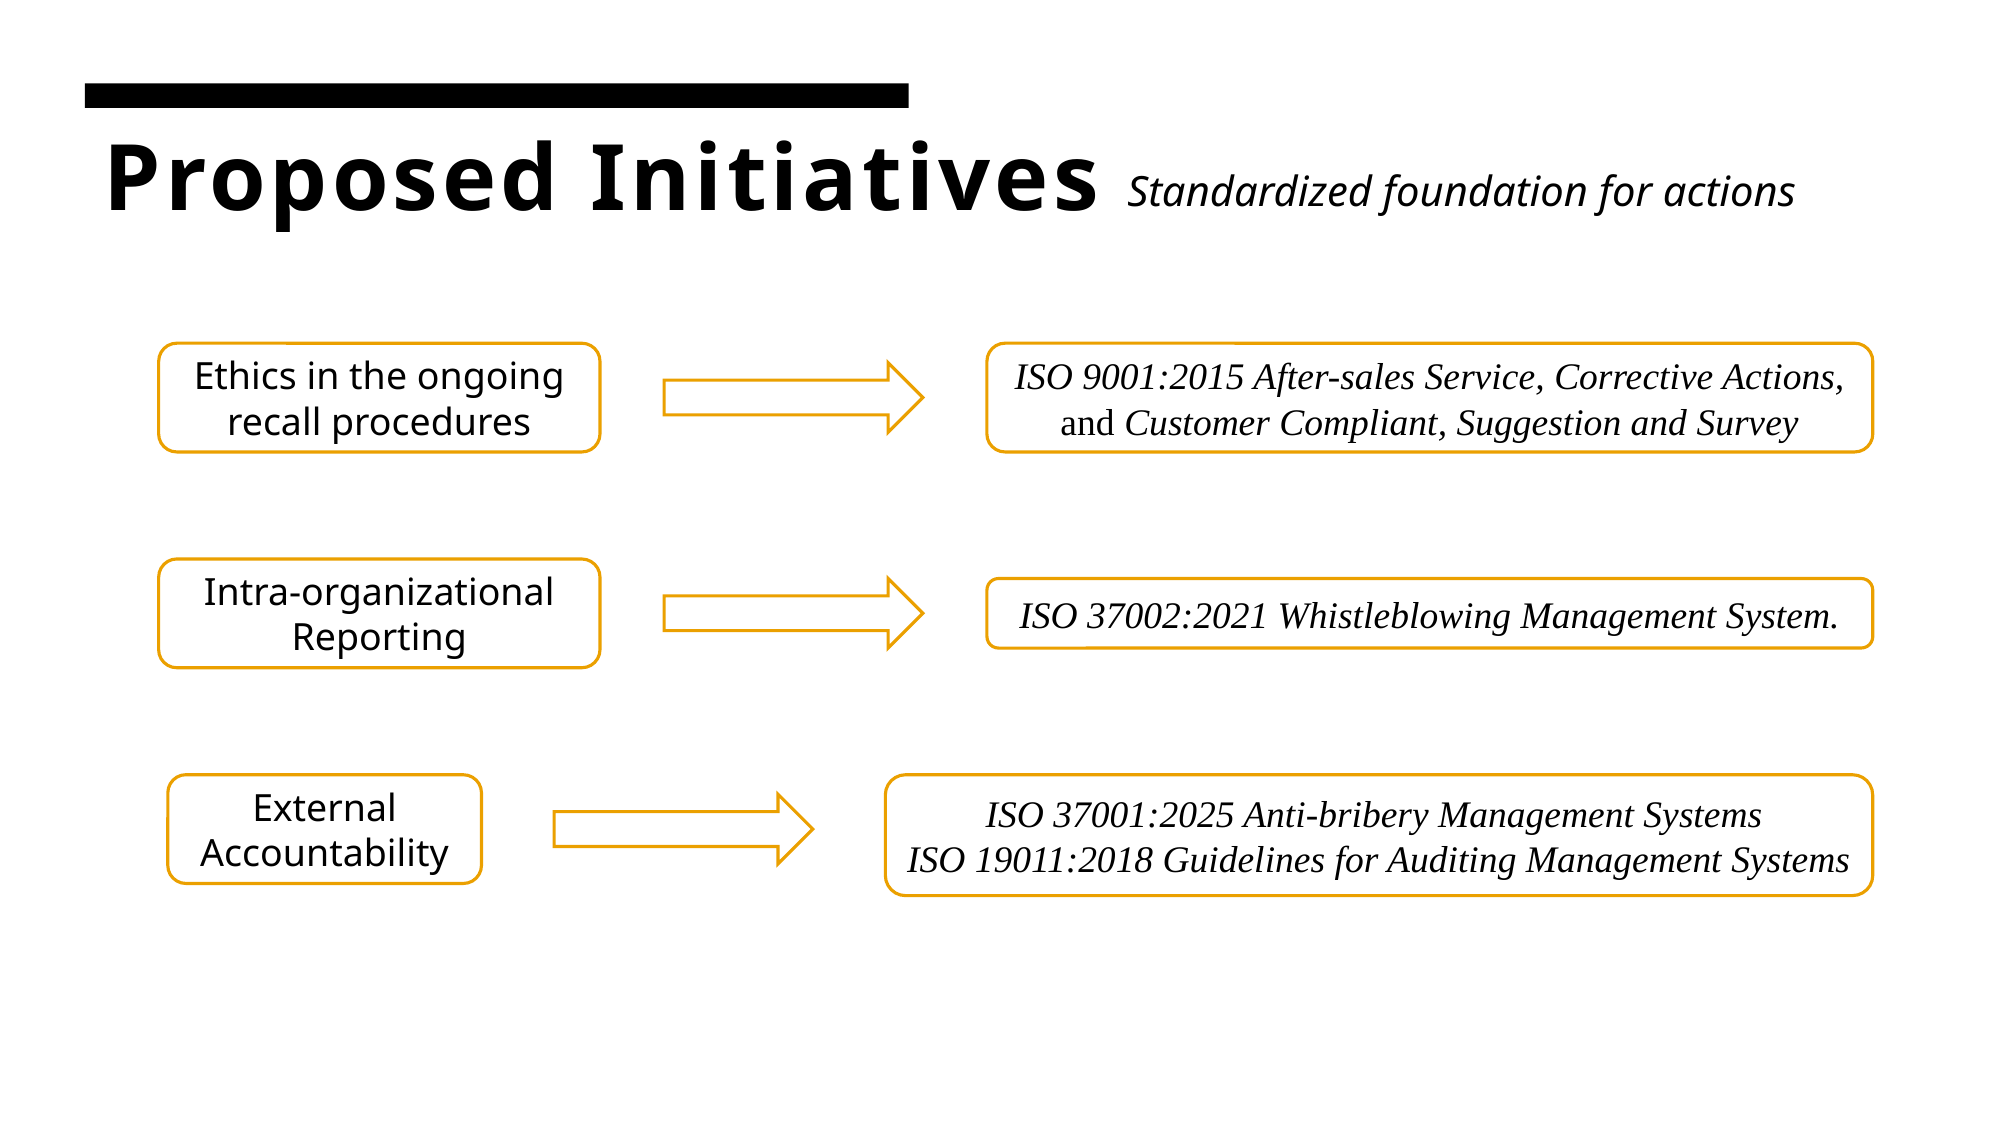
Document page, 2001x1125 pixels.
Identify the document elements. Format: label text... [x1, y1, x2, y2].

text_box [662, 358, 926, 437]
title Proposed Initiatives [85, 100, 1133, 280]
text_box Ethics in the ongoing recall procedures [157, 341, 602, 454]
text_box [662, 574, 926, 652]
text_box ISO 9001:2015 After-sales Service, Corrective Actions, and Customer Compliant, Suggestion and Survey [985, 341, 1875, 454]
text_box ISO 37002:2021 Whistleblowing Management System. [985, 576, 1875, 650]
text_box [552, 790, 816, 868]
text_box Standardized foundation for actions [1112, 157, 1873, 222]
text_box Intra-organizational Reporting [157, 557, 602, 670]
text_box External Accountability [166, 773, 484, 886]
text_box ISO 37001:2025 Anti-bribery Management Systems ISO 19011:2018 Guidelines for Auditing Management Systems [883, 773, 1875, 898]
